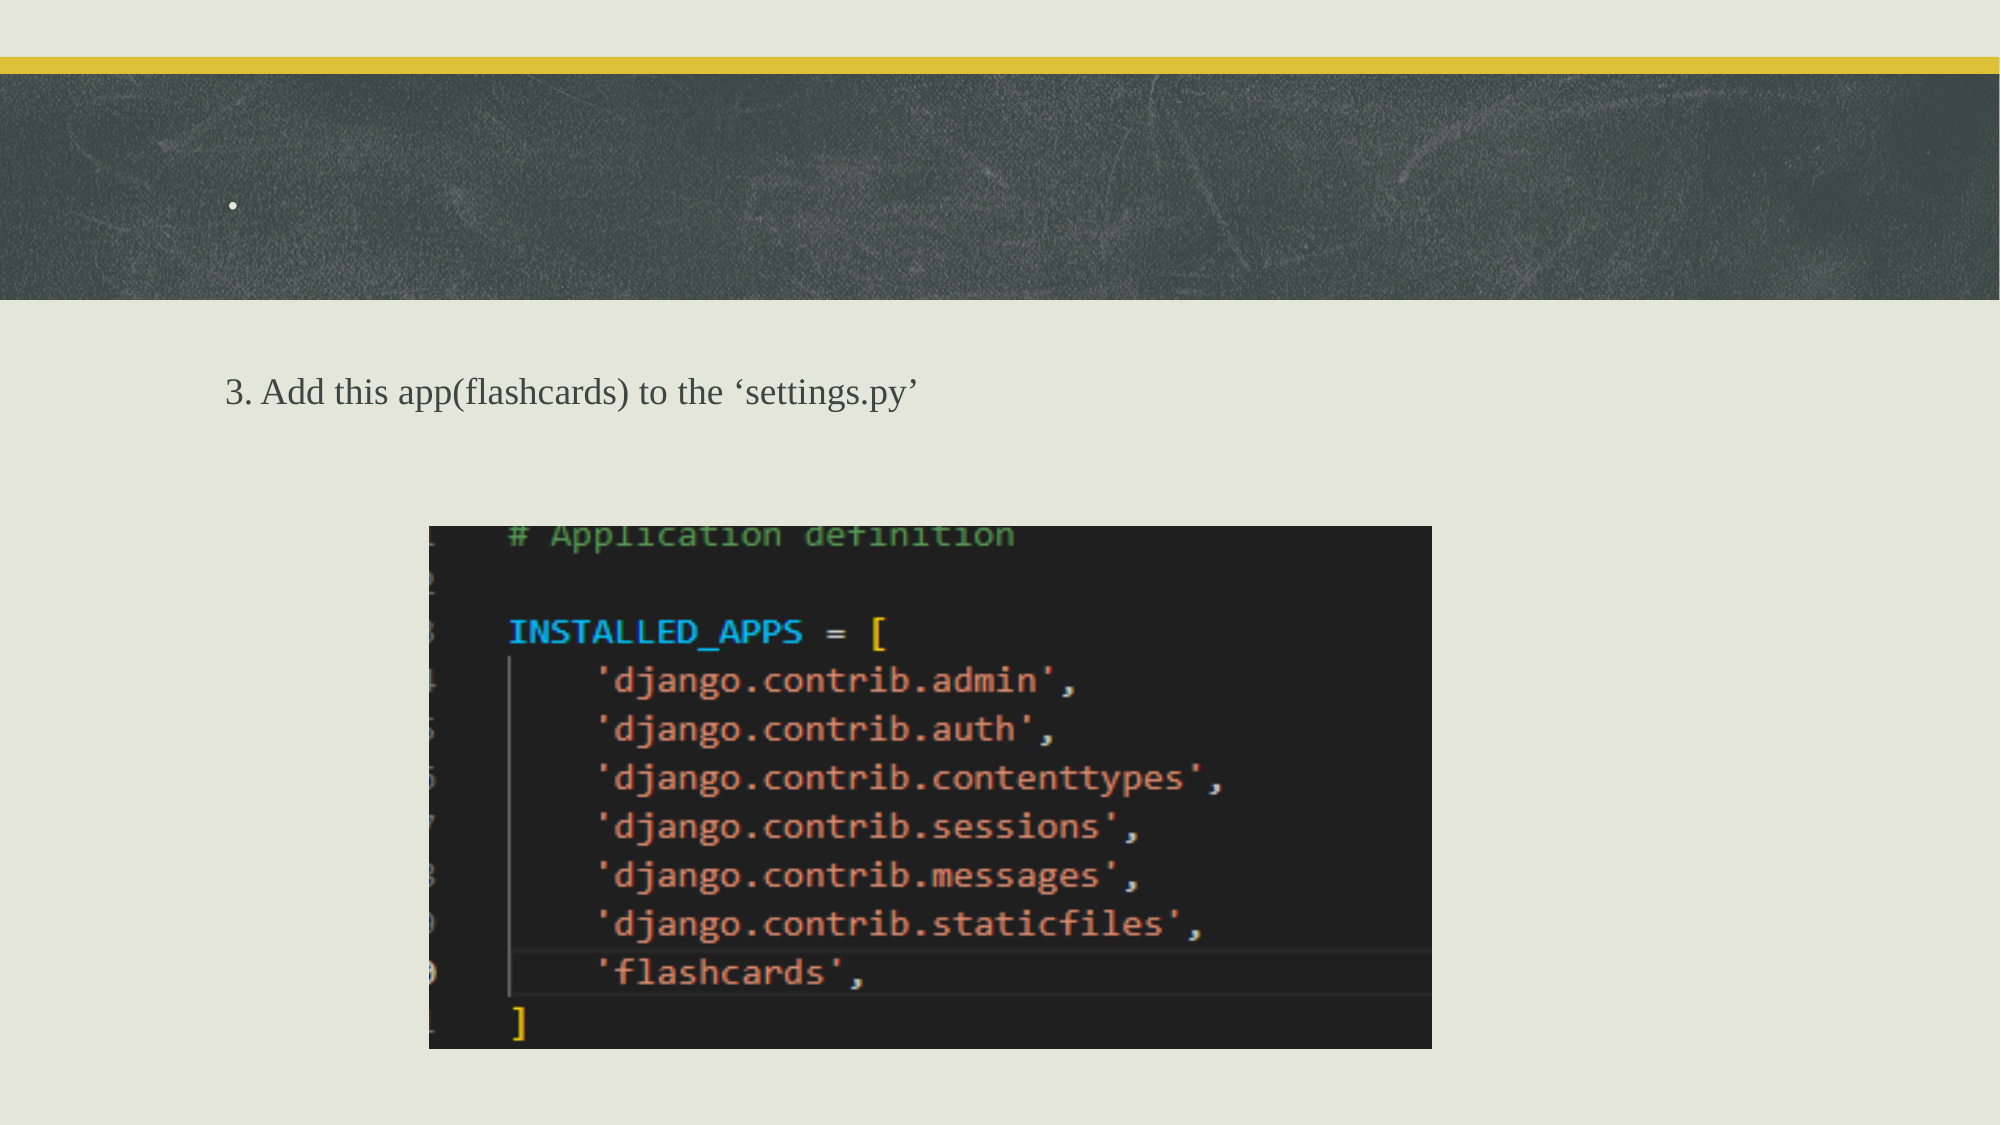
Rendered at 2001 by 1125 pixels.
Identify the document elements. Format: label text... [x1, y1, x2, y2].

picture [429, 526, 1432, 1049]
list 3. Add this app(flashcards) to the ‘settings.py’ [210, 359, 1790, 1014]
title . [210, 76, 1790, 300]
picture [0, 74, 2000, 300]
